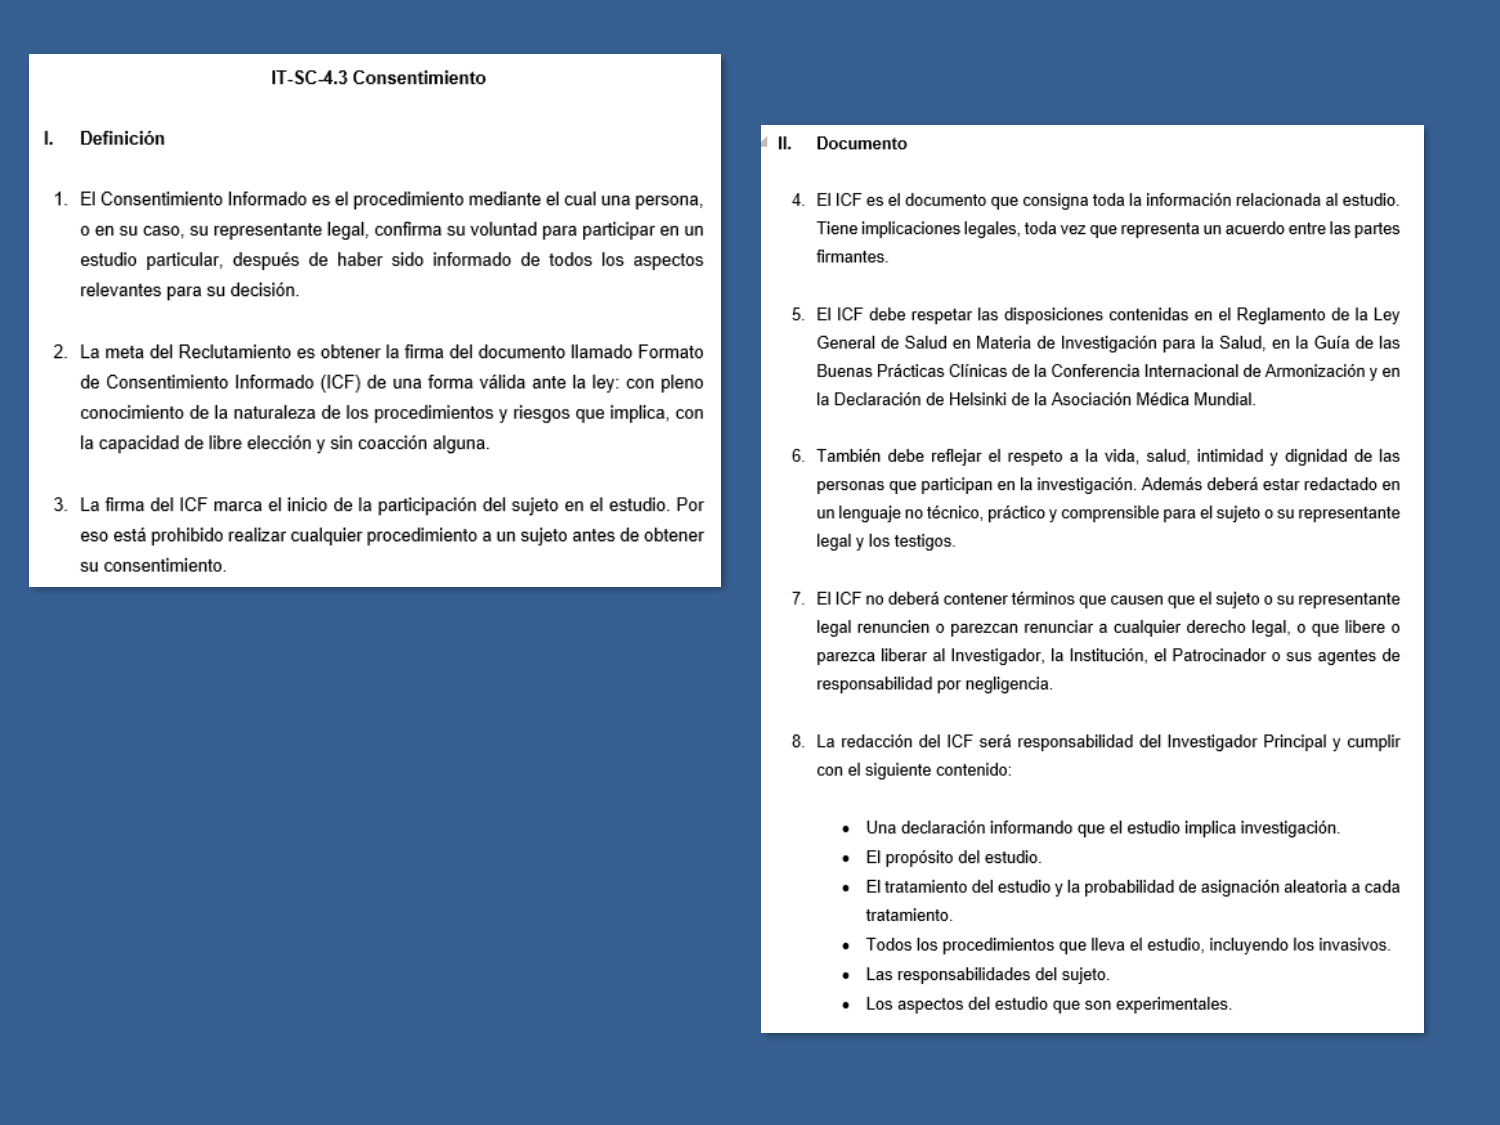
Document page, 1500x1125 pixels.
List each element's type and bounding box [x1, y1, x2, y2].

picture [29, 54, 721, 587]
picture [761, 125, 1424, 1033]
